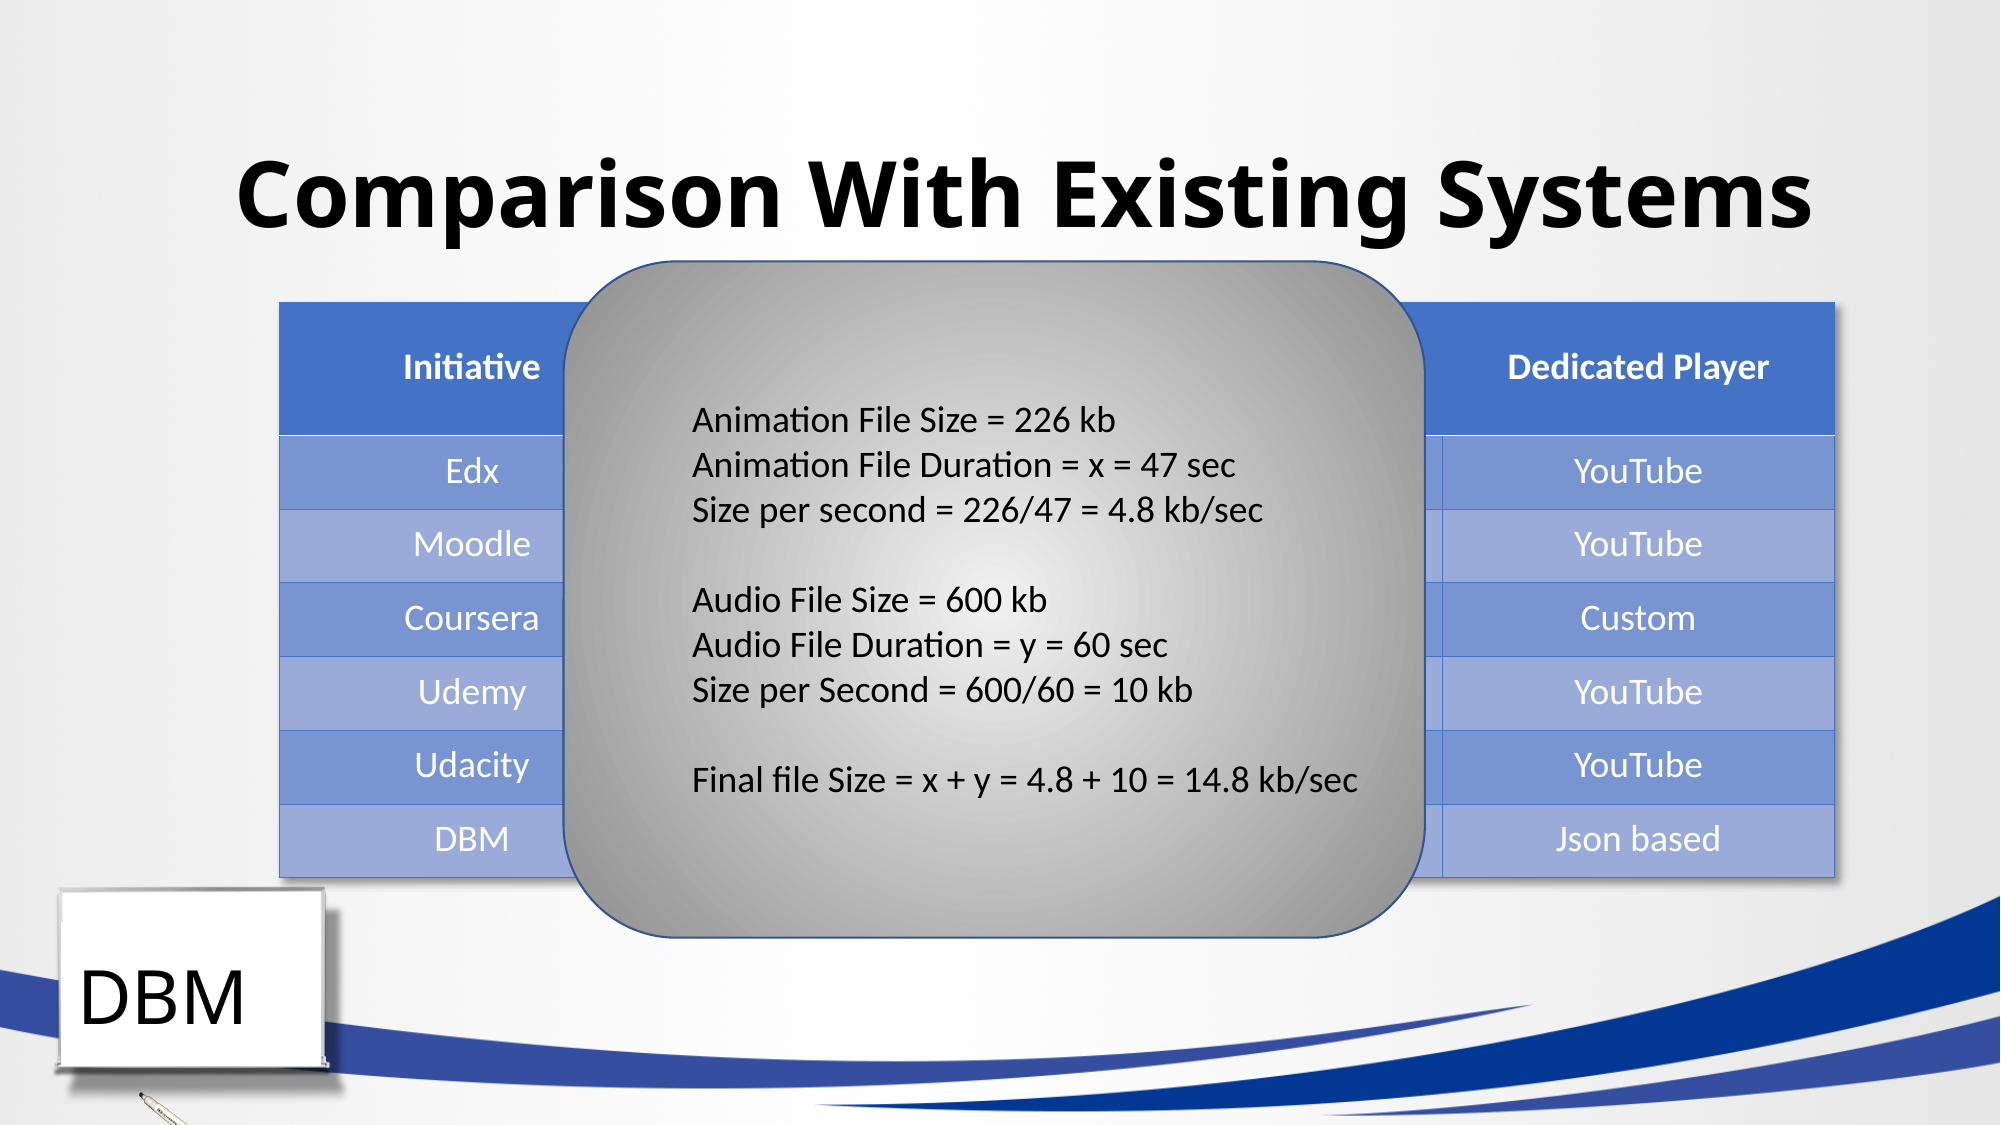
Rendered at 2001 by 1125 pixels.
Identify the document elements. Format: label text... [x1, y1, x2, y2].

table_cell Json based [1443, 805, 1834, 877]
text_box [563, 261, 1437, 938]
table_cell MP4, AVI [1437, 583, 1442, 656]
table_cell Udemy [280, 657, 562, 730]
text_box Comparison With Existing Systems [162, 84, 1888, 303]
table_cell MP4, AVI [1437, 657, 1442, 730]
table_cell Custom [1443, 583, 1834, 656]
table_cell YouTube [1443, 510, 1834, 582]
picture [0, 0, 2000, 1125]
table_cell Custom dbm format [1437, 805, 1442, 877]
table_header Customized file format [1437, 303, 1442, 435]
table_cell YouTube [1443, 436, 1834, 509]
table_cell Edx [280, 436, 562, 509]
table_cell Moodle [280, 510, 562, 582]
table_cell MP4, AVI [1437, 510, 1442, 582]
table_cell MP4, AVI [1437, 731, 1442, 804]
table_cell YouTube [1443, 731, 1834, 804]
table_cell Coursera [280, 583, 562, 656]
table_cell MP4, AVI [1437, 436, 1442, 509]
table_cell Udacity [280, 731, 562, 804]
table_header Dedicated Player [1443, 303, 1834, 435]
table_cell DBM [280, 805, 563, 877]
table_header Initiative [280, 303, 563, 435]
table_cell YouTube [1443, 657, 1834, 730]
